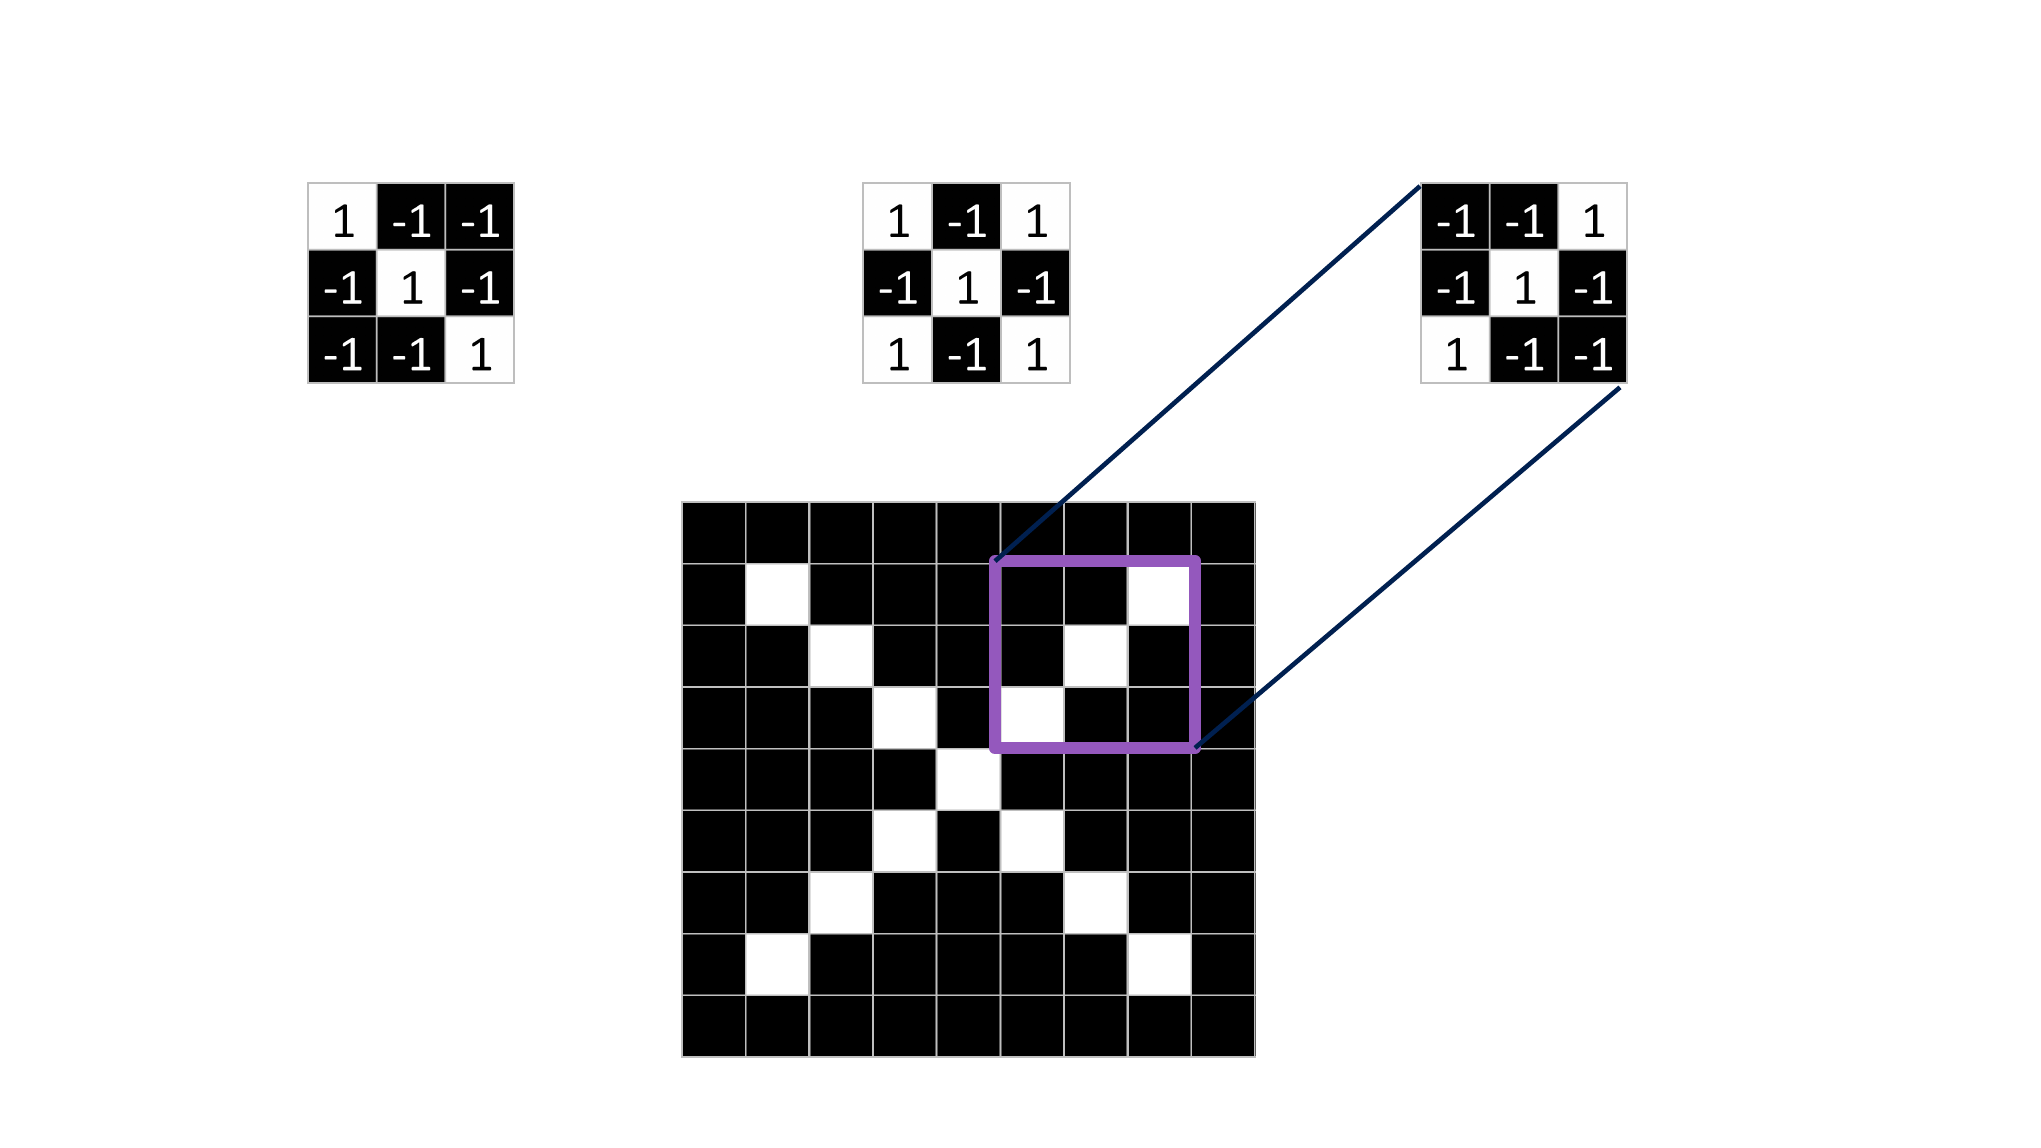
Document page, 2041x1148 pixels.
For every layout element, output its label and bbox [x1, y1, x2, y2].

text_box [994, 185, 1421, 562]
text_box [1194, 387, 1621, 749]
picture [681, 501, 1256, 1059]
picture [307, 181, 516, 384]
picture [862, 181, 1071, 384]
picture [1419, 181, 1628, 384]
